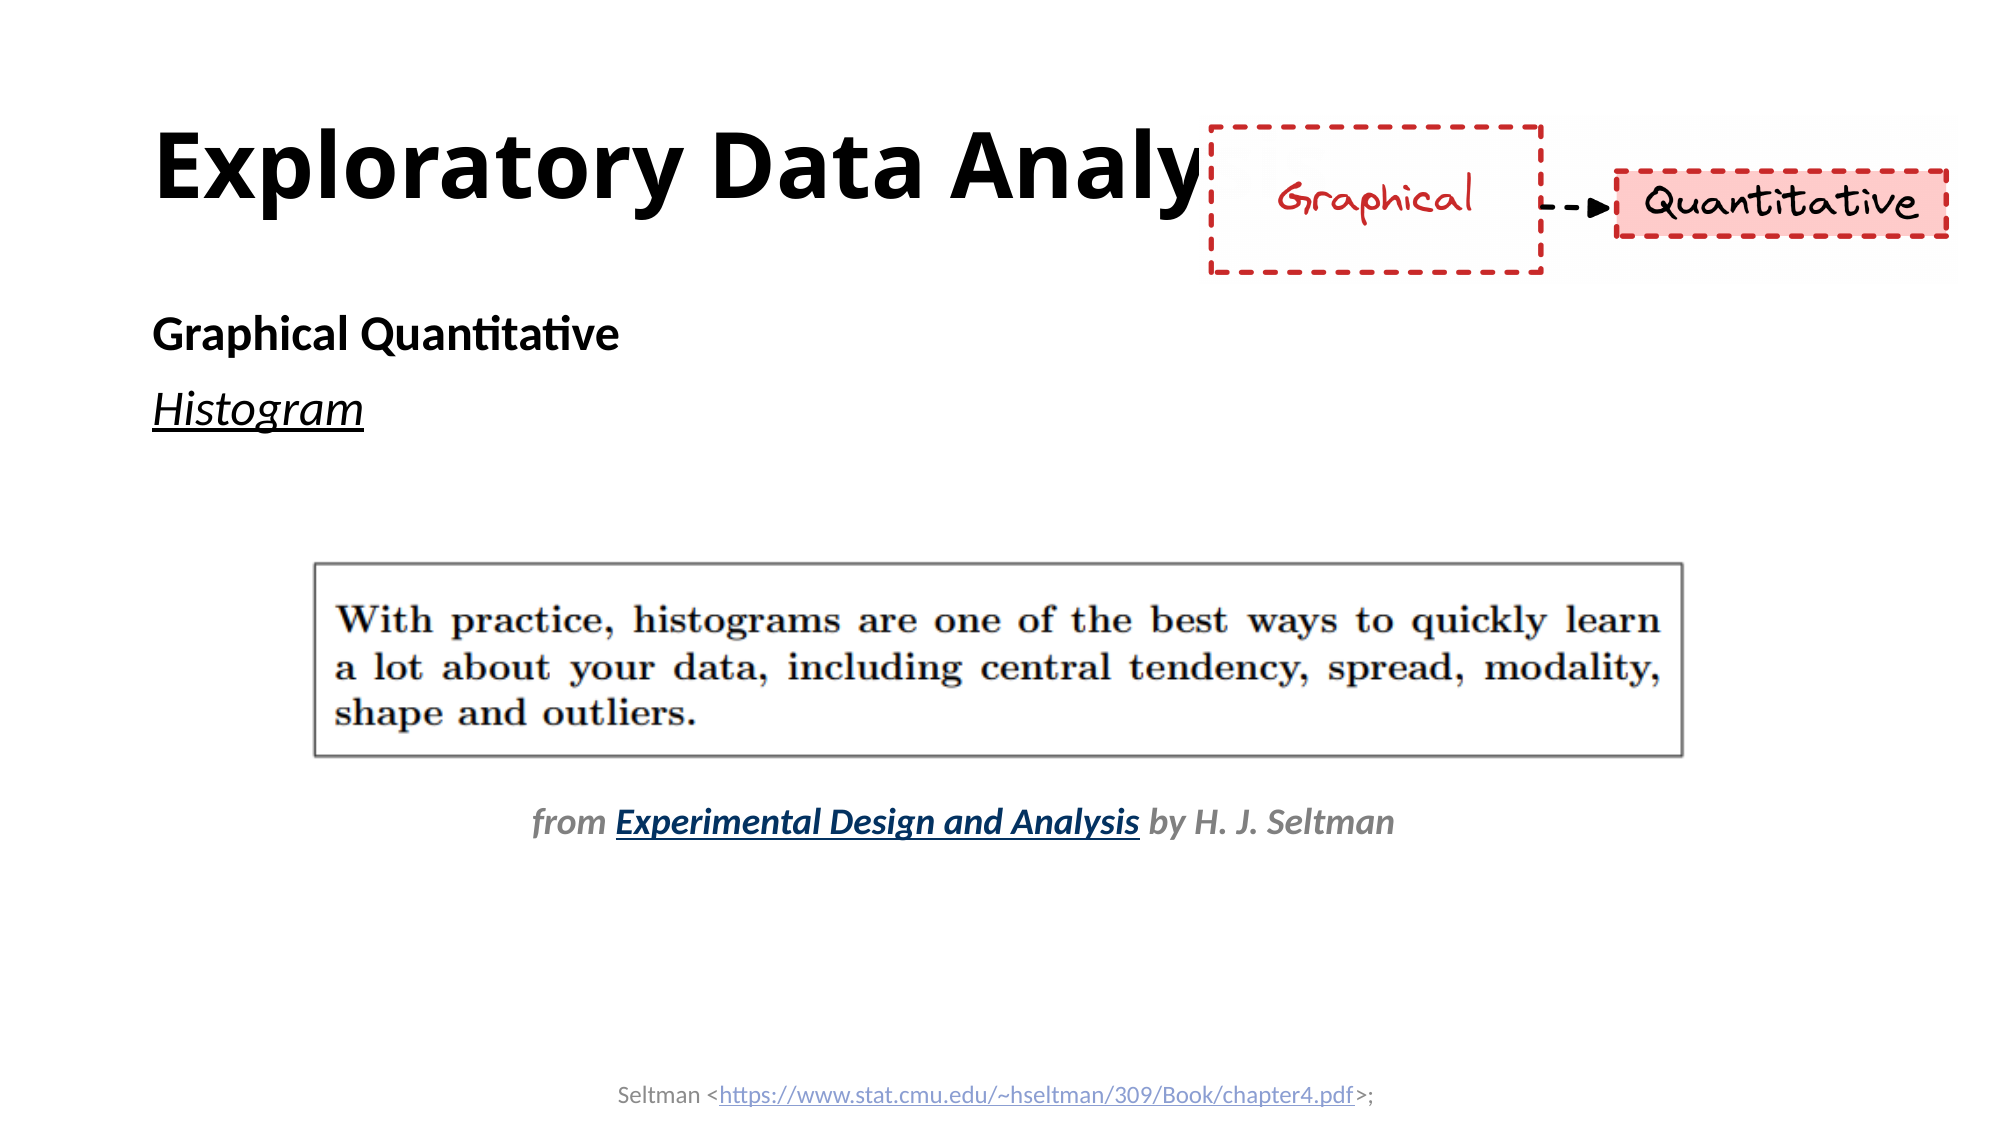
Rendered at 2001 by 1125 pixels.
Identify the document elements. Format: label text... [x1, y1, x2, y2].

picture [1199, 115, 1958, 284]
text_box from Experimental Design and Analysis by H. J. Seltman [517, 790, 1479, 850]
title Exploratory Data Analysis [137, 59, 1863, 278]
list Graphical Quantitative Histogram [137, 299, 1865, 1062]
footer Seltman <https://www.stat.cmu.edu/~hseltman/309/Book/chapter4.pdf>; [10, 1062, 1988, 1124]
picture [276, 544, 1723, 790]
